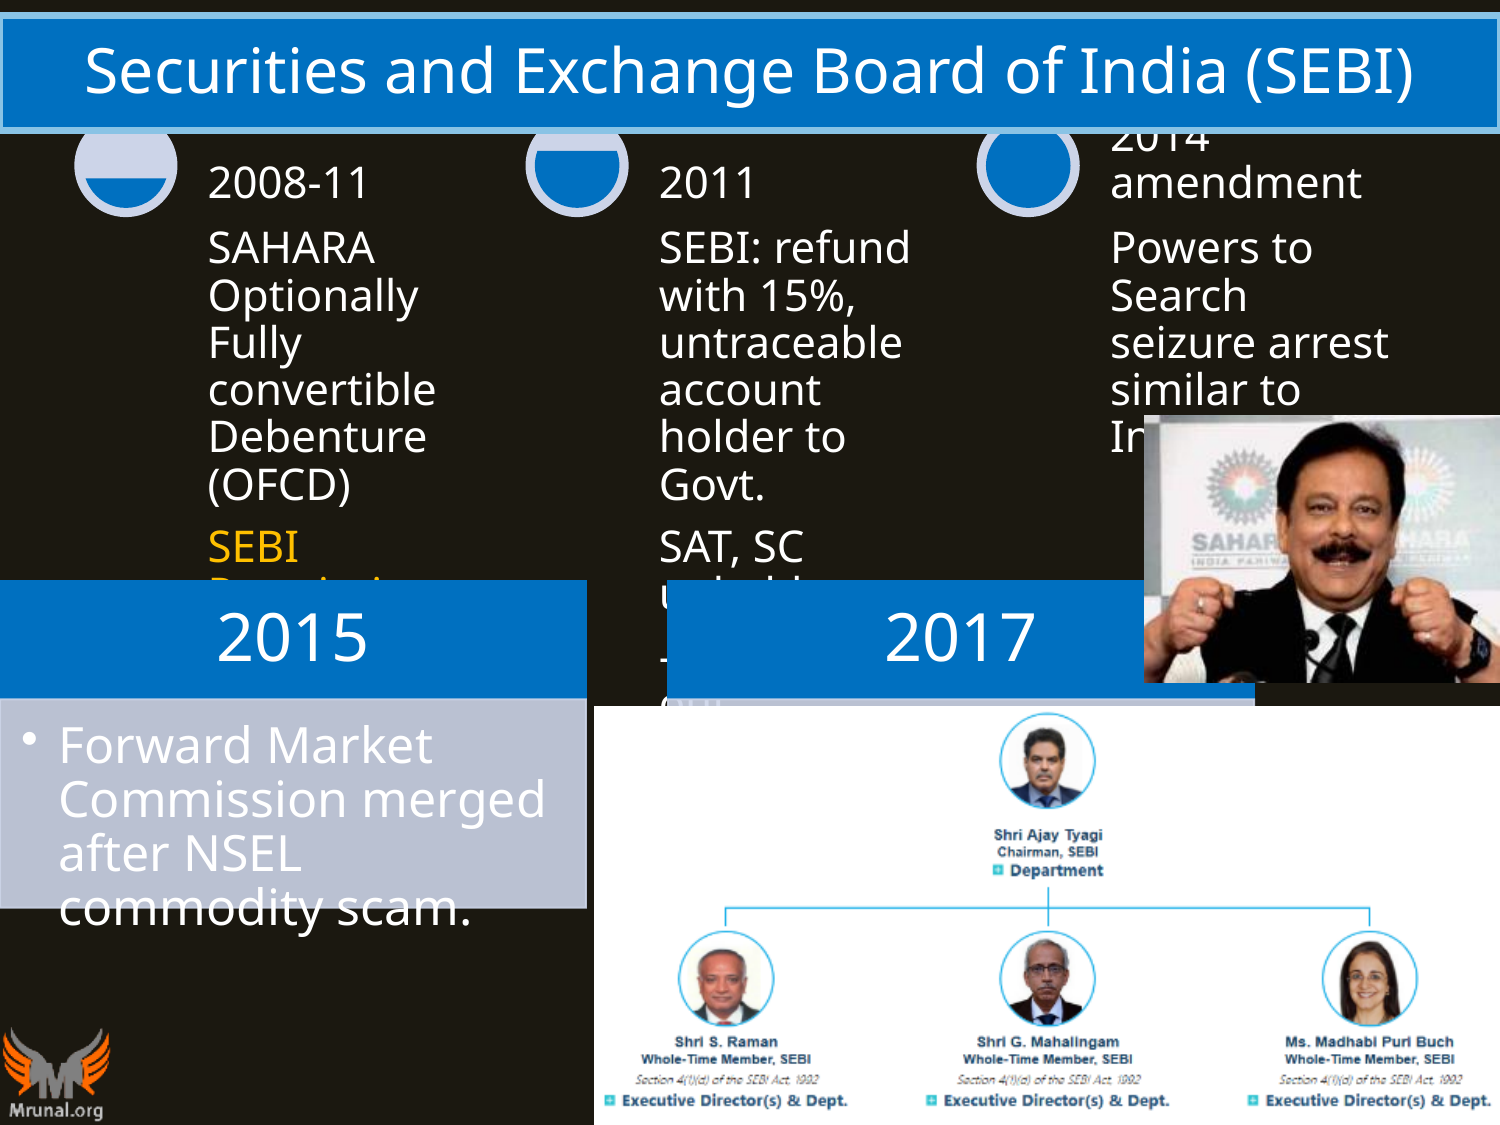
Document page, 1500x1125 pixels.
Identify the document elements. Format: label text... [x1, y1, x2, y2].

picture [1144, 416, 1500, 683]
title Securities and Exchange Board of India (SEBI) [0, 12, 1500, 114]
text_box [0, 580, 1255, 908]
picture [594, 706, 1500, 1125]
picture [0, 1024, 114, 1125]
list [0, 114, 1500, 580]
